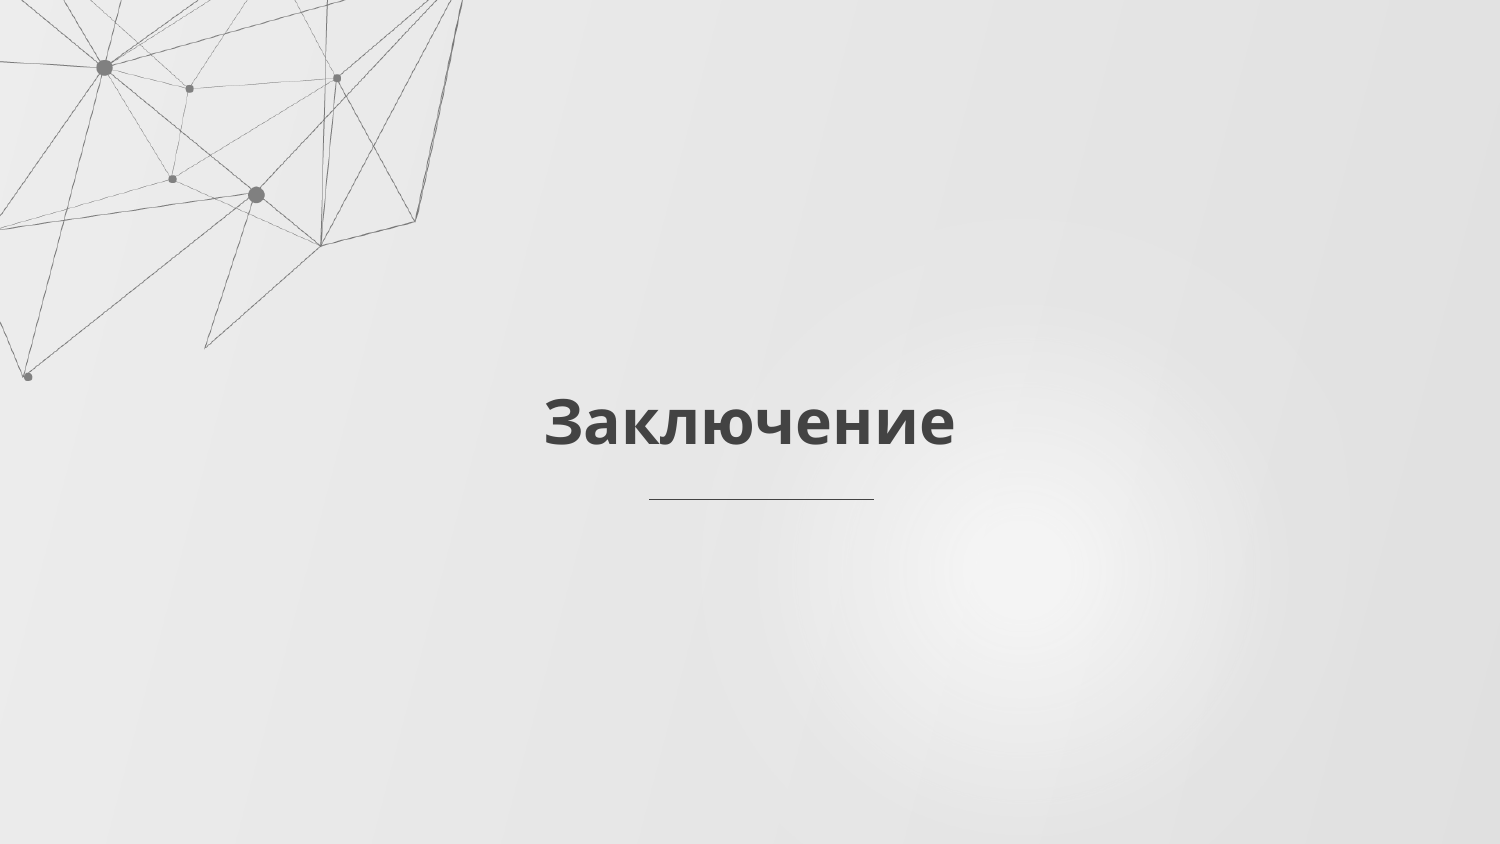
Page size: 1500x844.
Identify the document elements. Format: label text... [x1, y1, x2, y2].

picture [0, 0, 1500, 844]
title Заключение [322, 366, 1178, 522]
